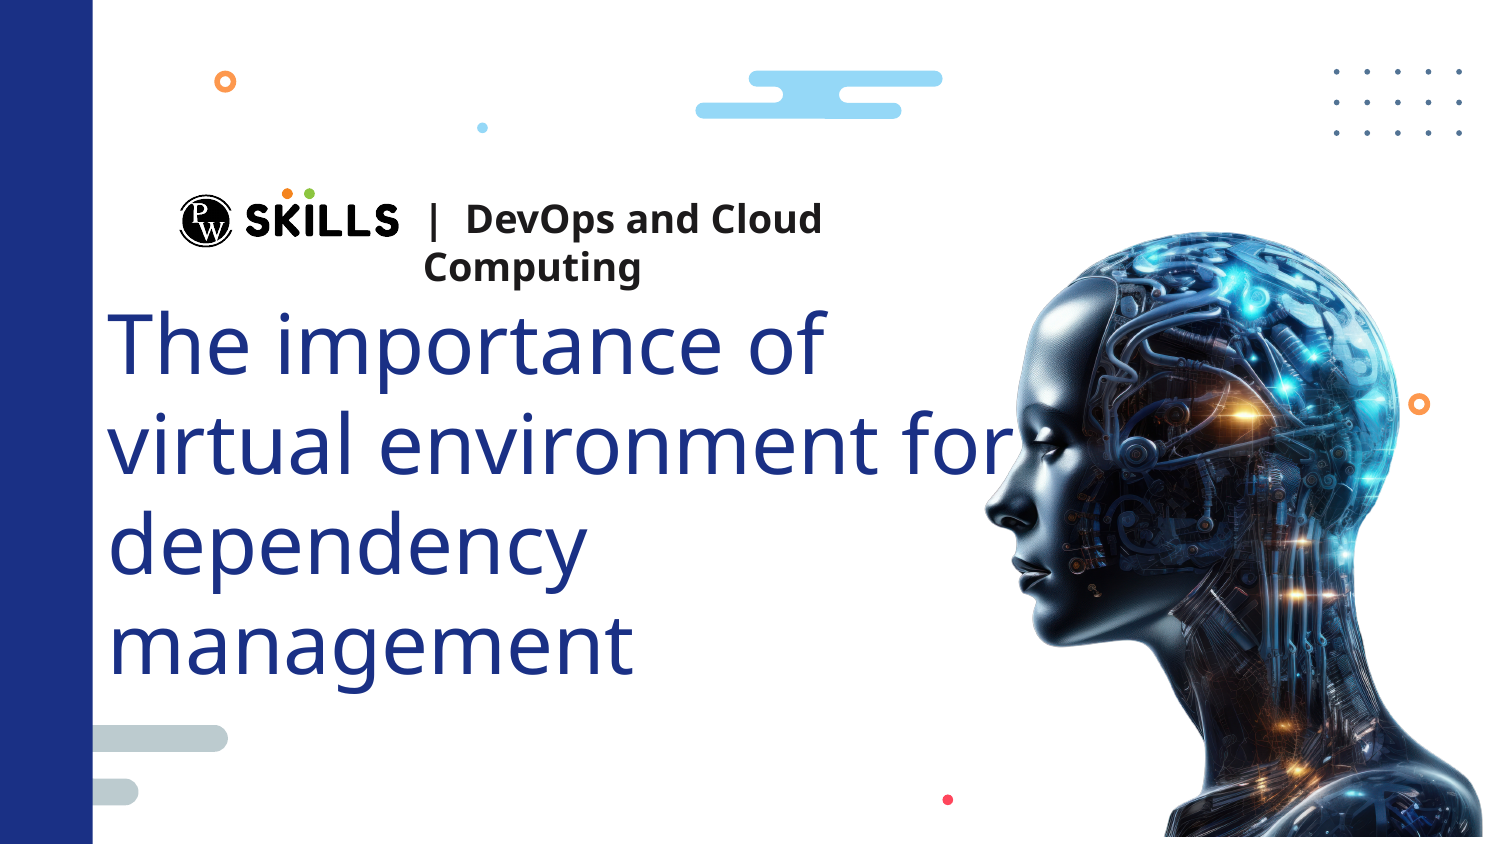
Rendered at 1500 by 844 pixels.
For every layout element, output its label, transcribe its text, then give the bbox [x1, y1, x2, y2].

picture [967, 214, 1500, 837]
text_box | DevOps and Cloud Computing [407, 179, 1008, 250]
text_box [0, 0, 93, 844]
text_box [476, 70, 943, 134]
picture [179, 187, 399, 249]
title The importance of virtual environment for dependency management [93, 402, 962, 807]
